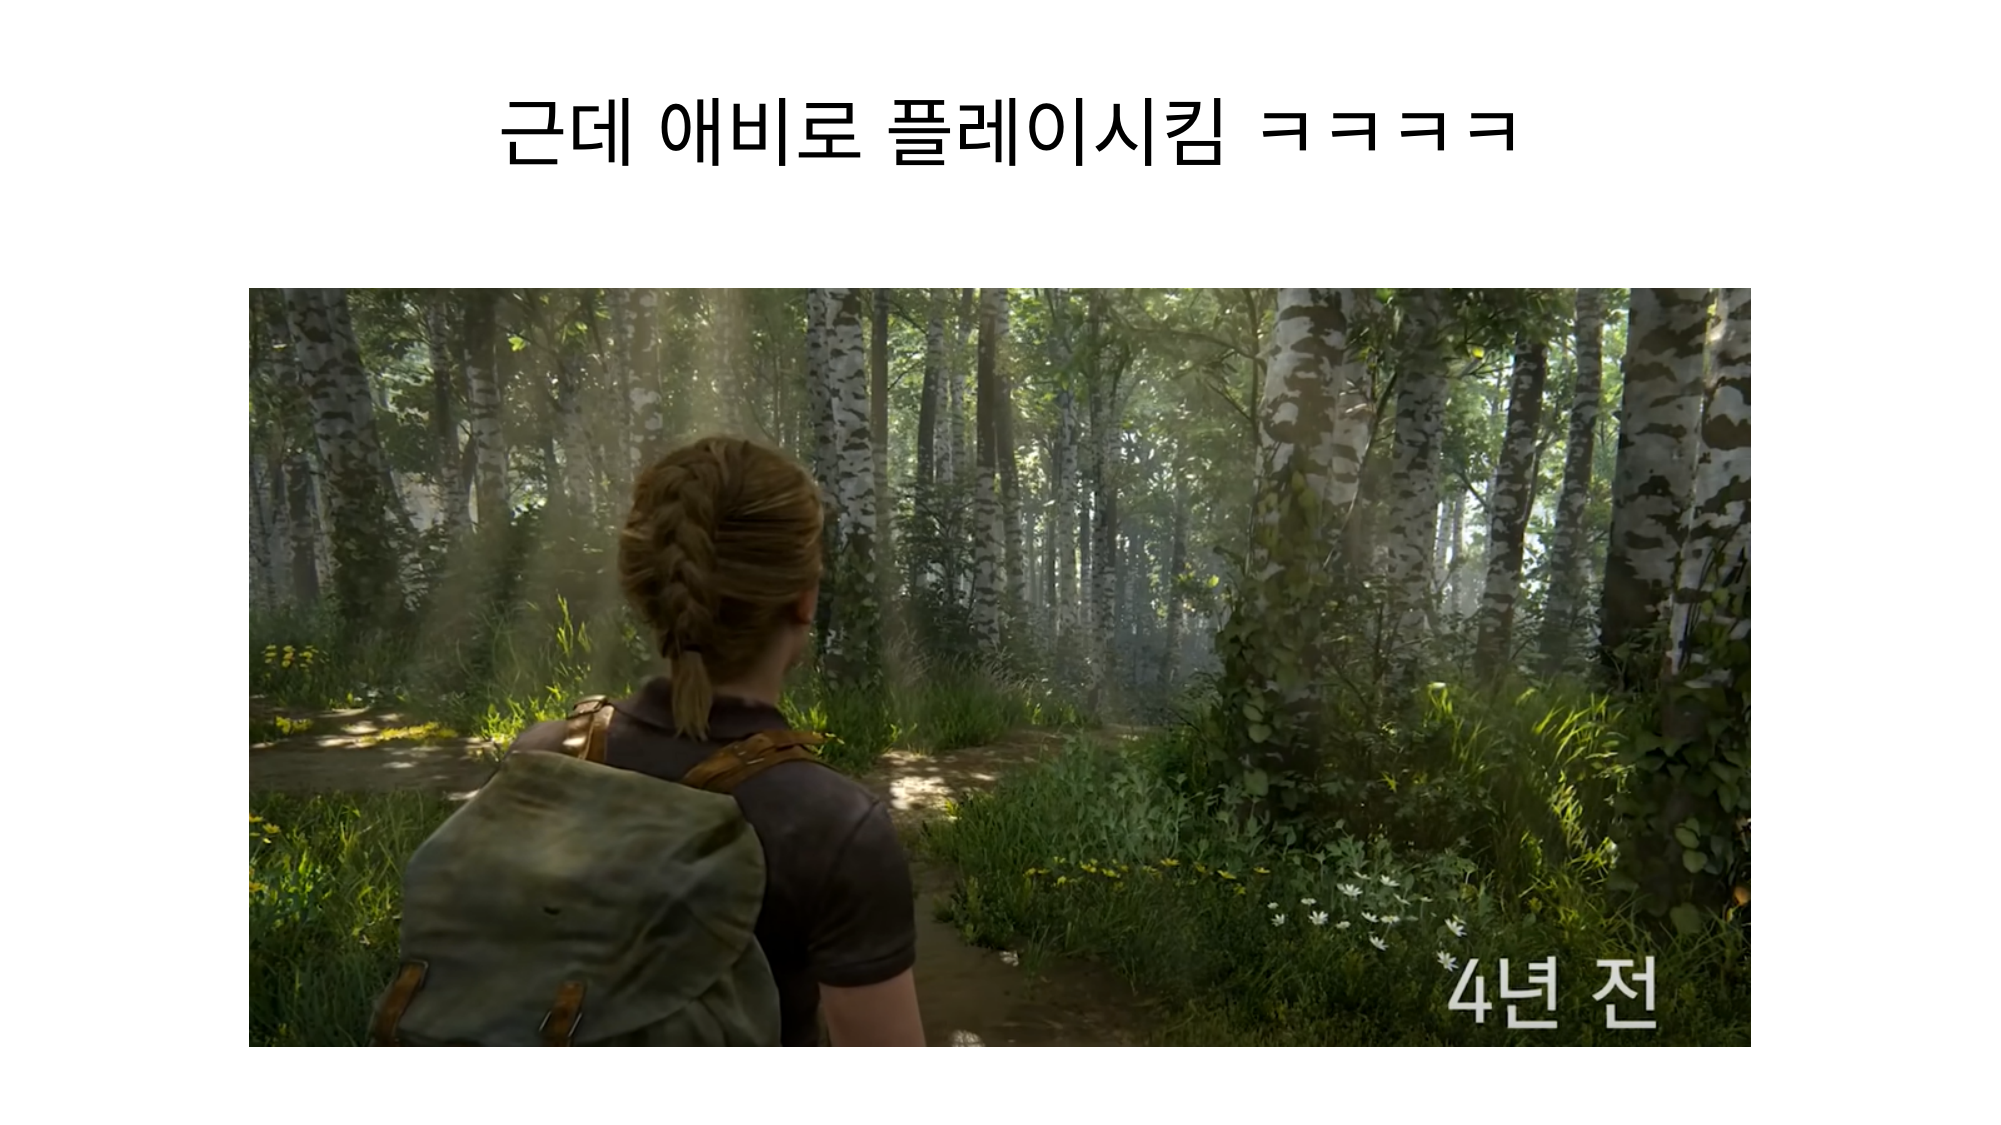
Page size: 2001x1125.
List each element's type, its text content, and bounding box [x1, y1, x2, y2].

text_box 근데 애비로 플레이시킴 ㅋㅋㅋㅋ [483, 77, 1543, 183]
picture [249, 288, 1751, 1048]
